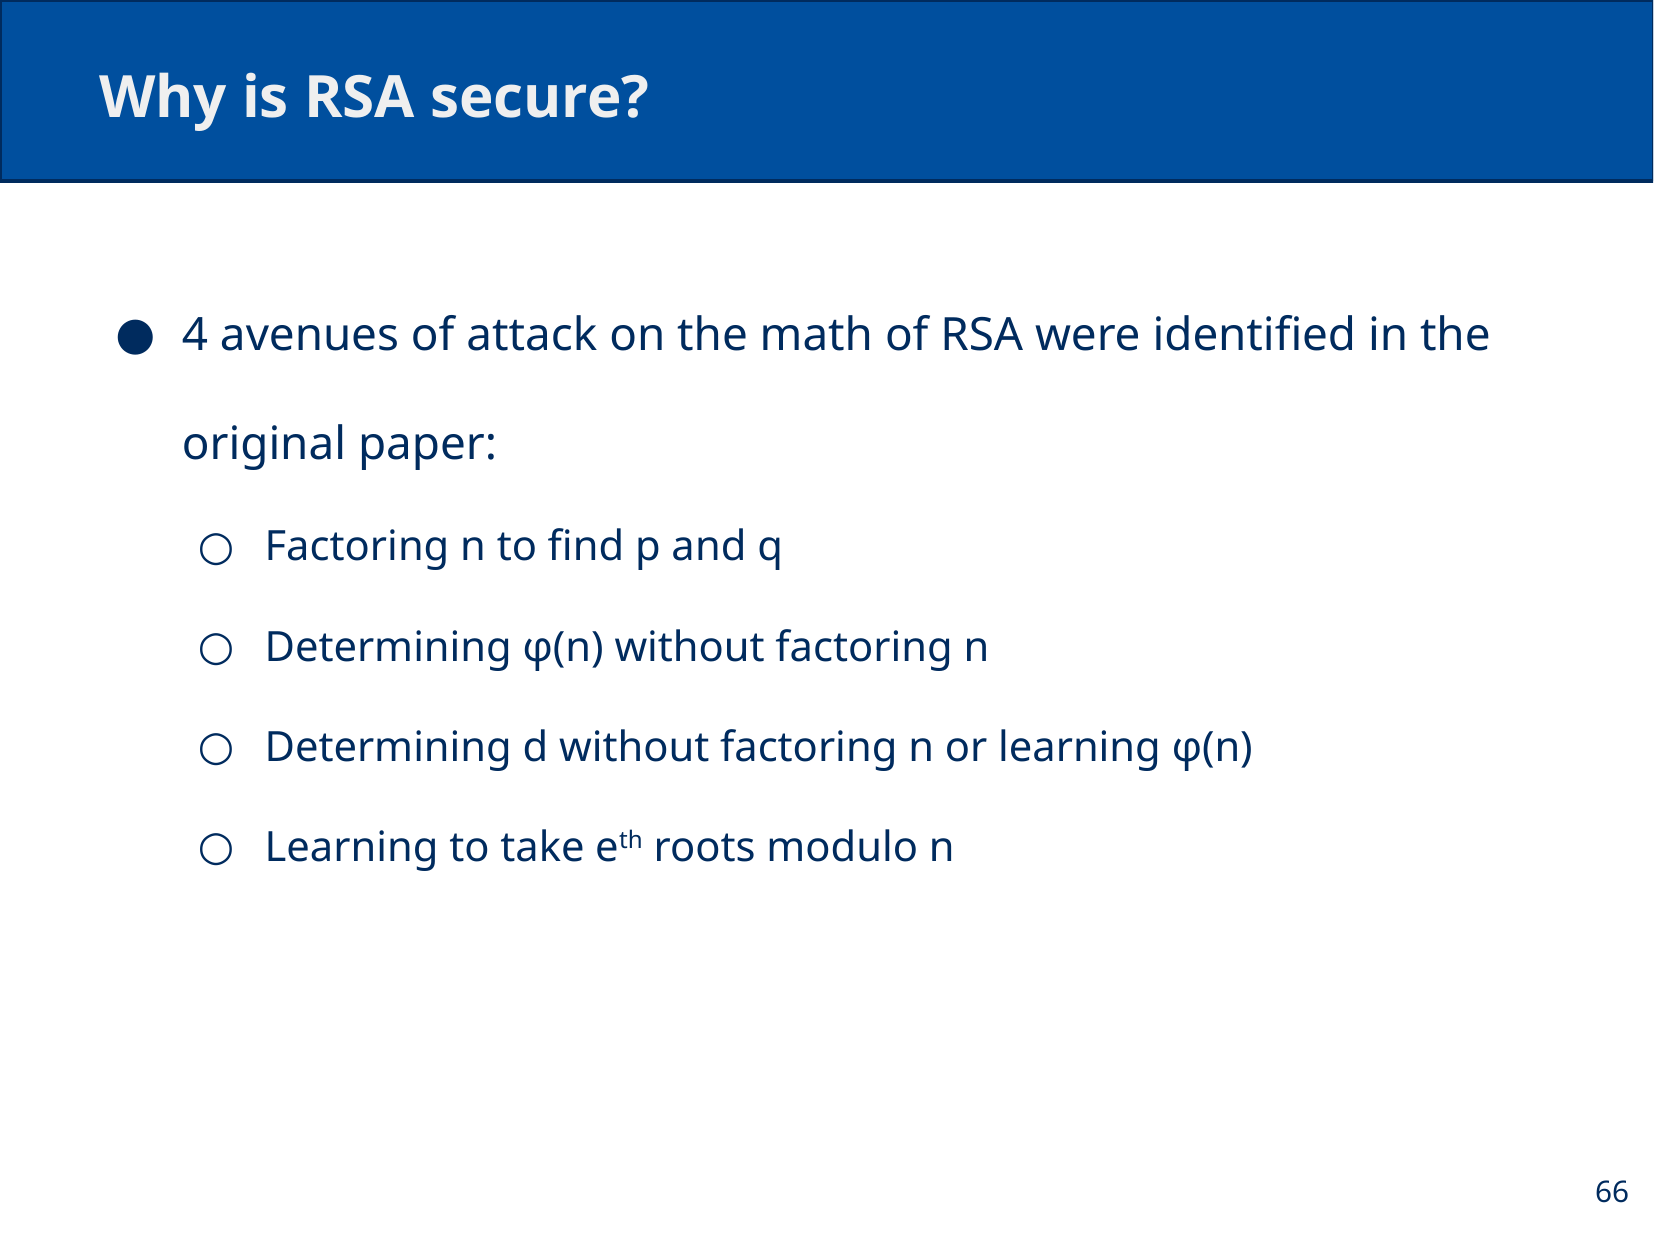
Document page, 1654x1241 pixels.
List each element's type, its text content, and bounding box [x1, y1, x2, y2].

title Why is RSA secure? [82, 36, 1571, 146]
slide_number 66 [1546, 1145, 1647, 1241]
list 4 avenues of attack on the math of RSA were identified in the original paper: Factoring n to find p and q Determining φ(n) without factoring n Determining d without factoring n or learning φ(n) Learning to take eth roots modulo n [82, 232, 1571, 1188]
